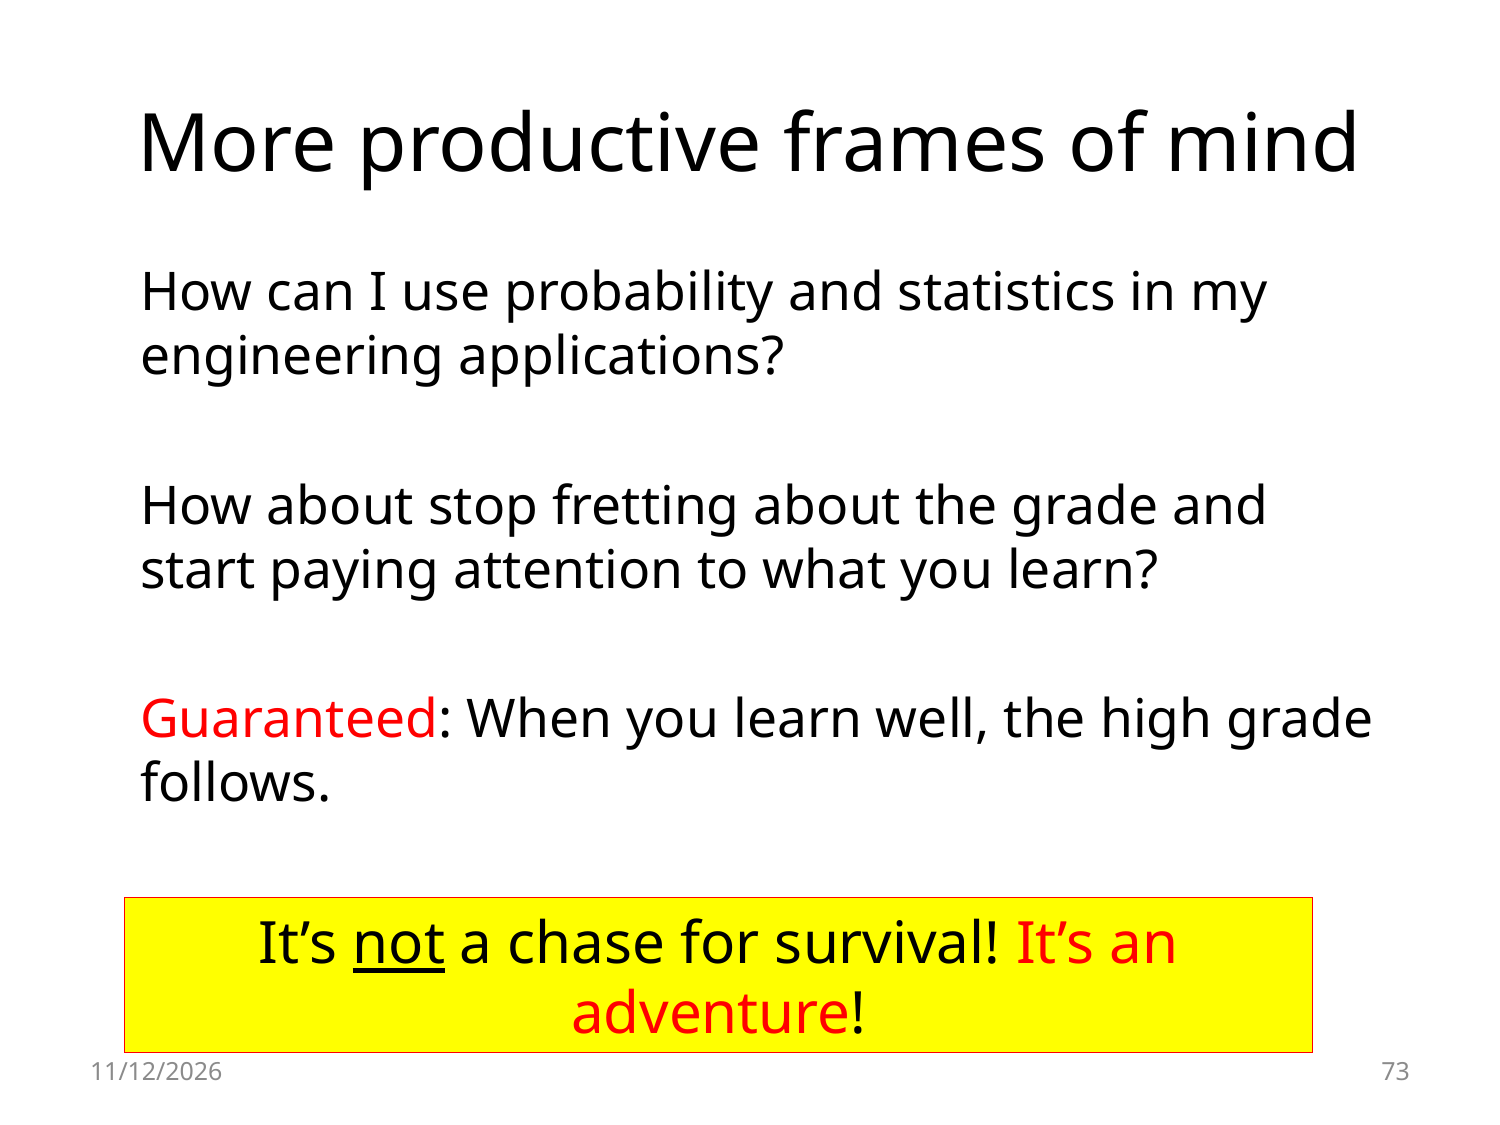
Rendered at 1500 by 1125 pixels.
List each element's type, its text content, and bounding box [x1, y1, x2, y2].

slide_number 73 [1074, 1042, 1425, 1103]
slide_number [75, 1042, 425, 1103]
title More productive frames of mind [75, 45, 1425, 233]
list How can I use probability and statistics in my engineering applications? How about stop fretting about the grade and start paying attention to what you learn? Guaranteed: When you learn well, the high grade follows. [125, 249, 1400, 825]
text_box It’s not a chase for survival! It’s an adventure! [124, 897, 1313, 1053]
